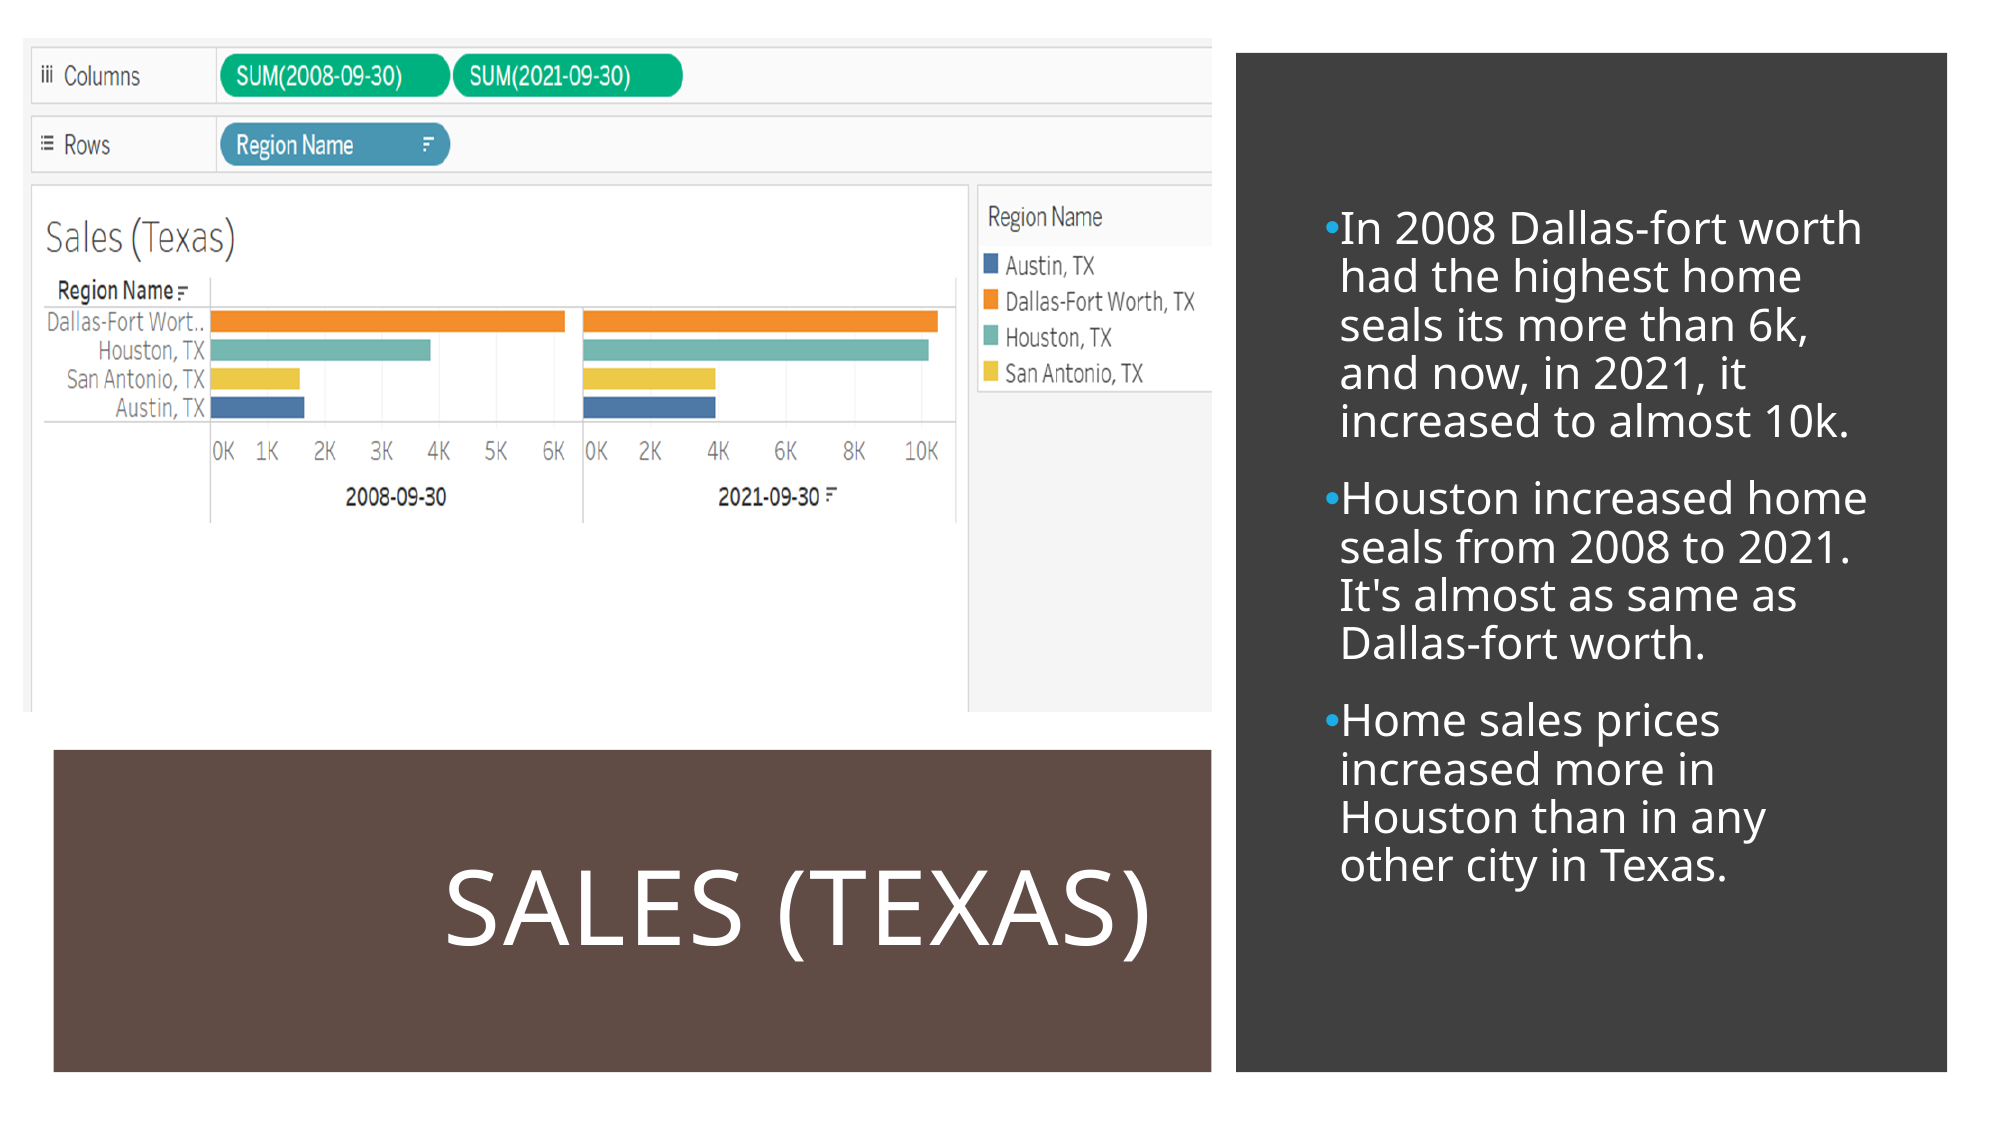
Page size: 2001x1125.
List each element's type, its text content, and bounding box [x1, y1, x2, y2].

text_box [52, 749, 1213, 1073]
text_box [1235, 51, 1948, 1074]
title Sales (TexaS) [85, 782, 1168, 1049]
picture [23, 38, 1212, 712]
list In 2008 Dallas-fort worth had the highest home seals its more than 6k, and now, in 2021, it increased to almost 10k. Houston increased home seals from 2008 to 2021. It's almost as same as Dallas-fort worth. Home sales prices increased more in Houston than in any other city in Texas. [1317, 150, 1879, 947]
